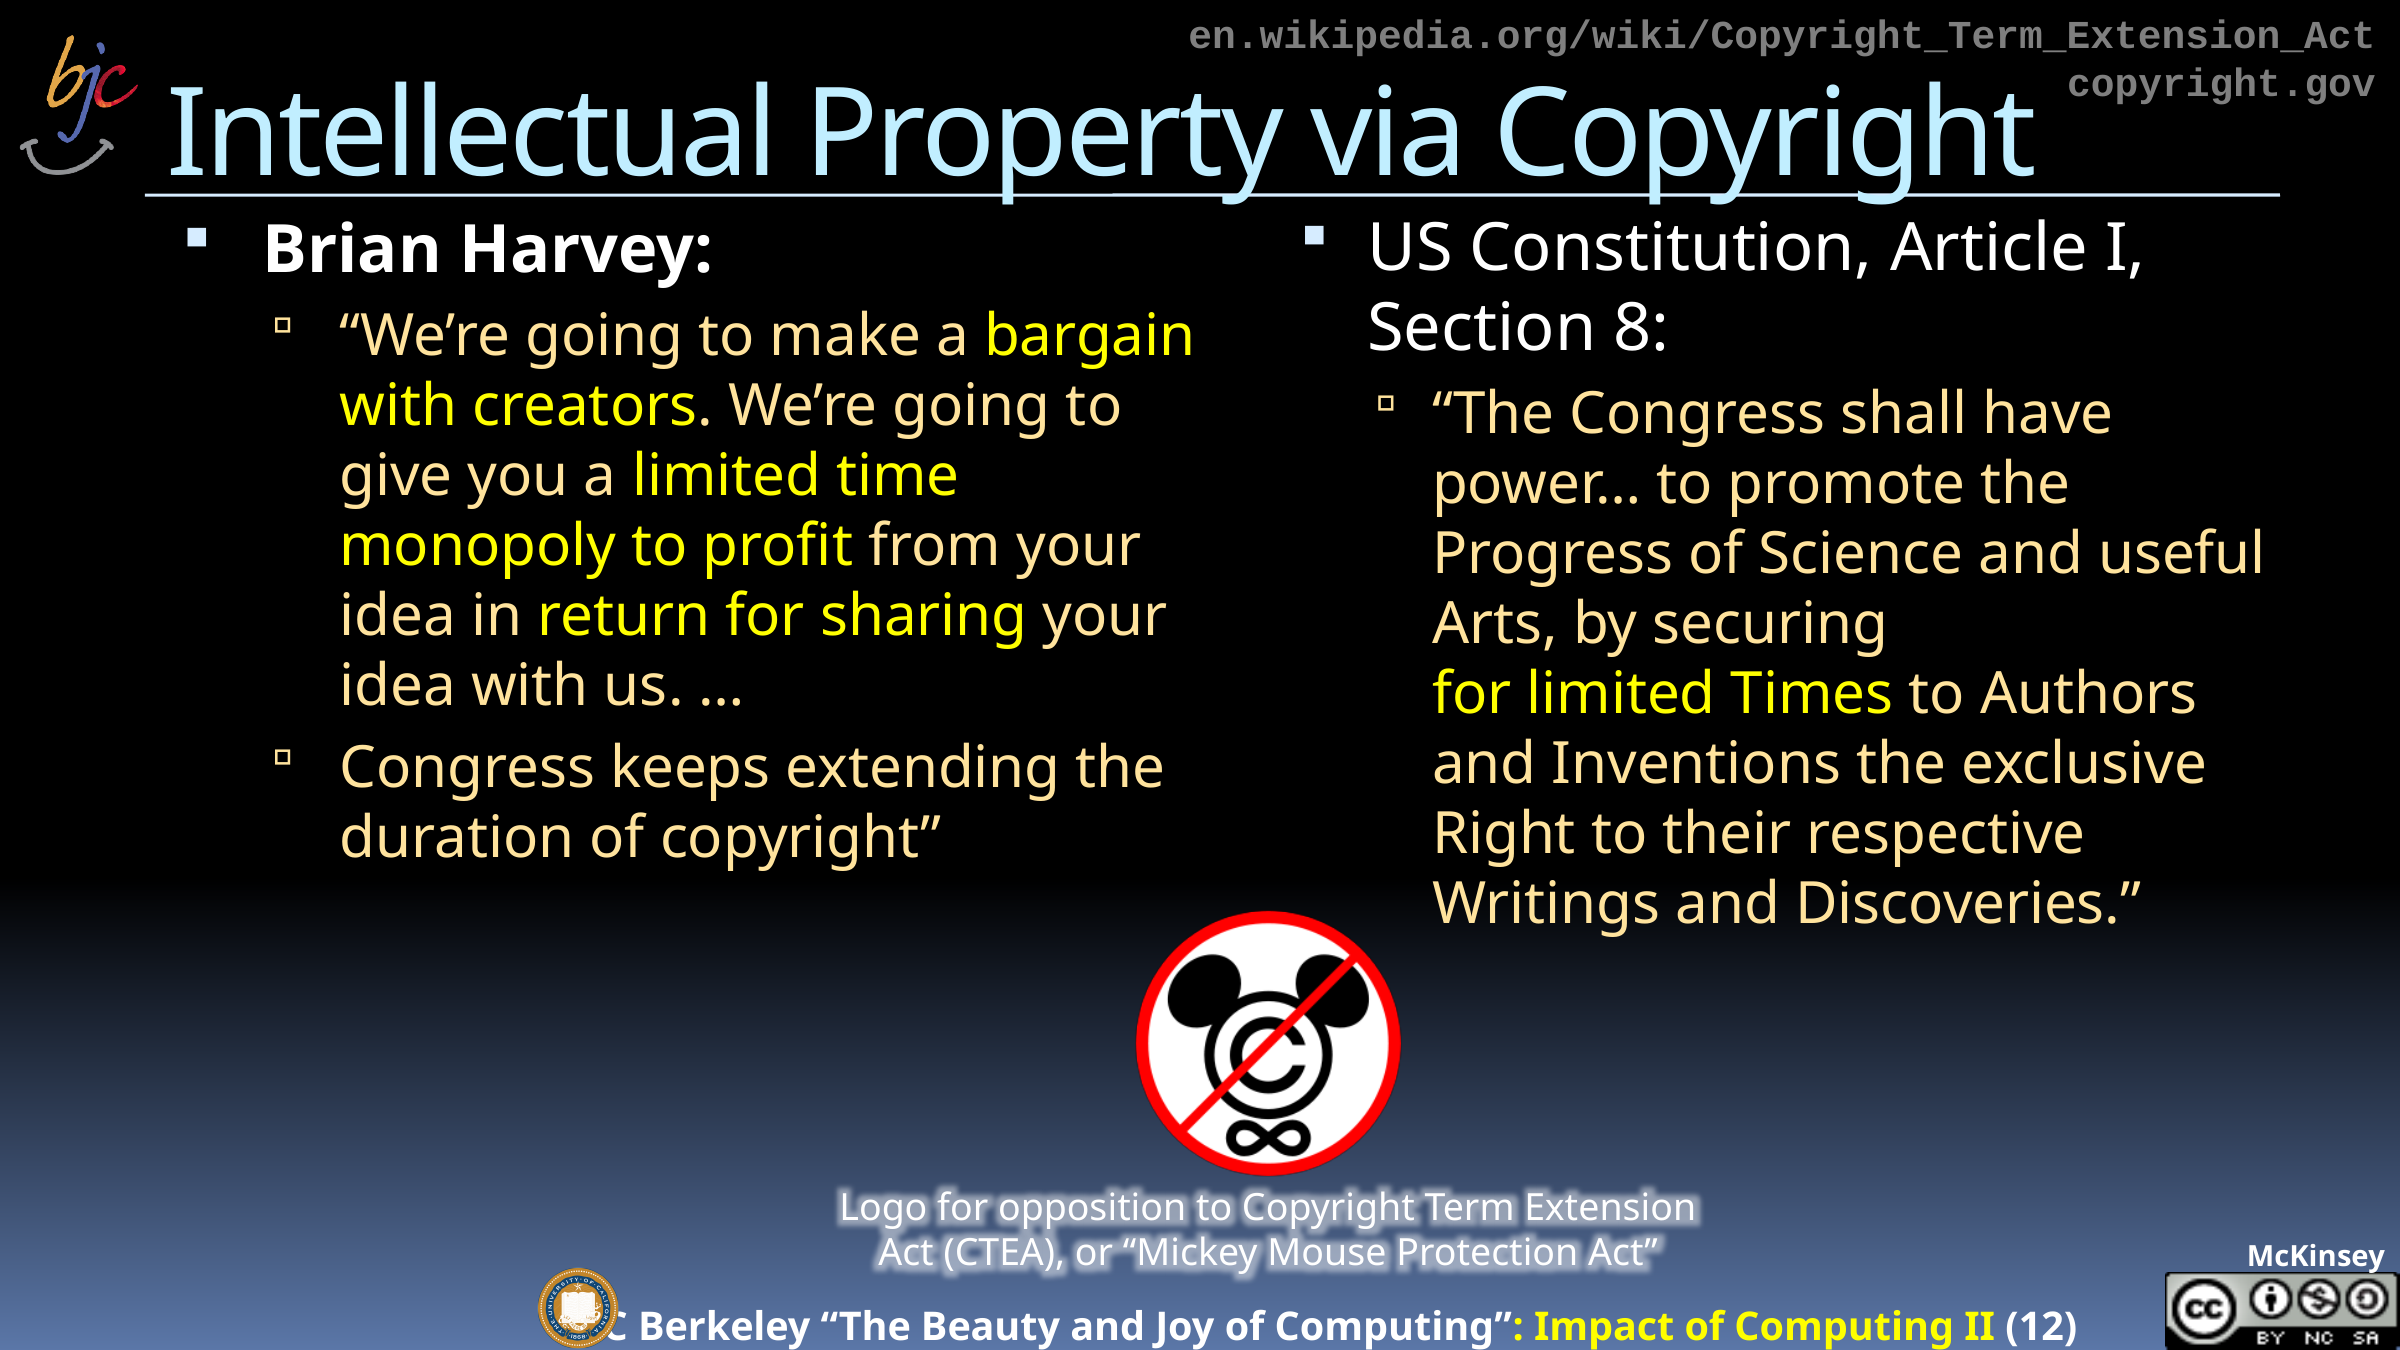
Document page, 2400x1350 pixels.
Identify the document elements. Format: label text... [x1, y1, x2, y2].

title Intellectual Property via Copyright [144, 41, 2288, 192]
text_box en.wikipedia.org/wiki/Copyright_Term_Extension_Act copyright.gov [1170, 0, 2394, 113]
text_box Logo for opposition to Copyright Term Extension Act (CTEA), or “Mickey Mouse Protection Act” [805, 1173, 1732, 1283]
picture [1132, 906, 1405, 1180]
picture [537, 1267, 619, 1349]
picture [19, 35, 138, 175]
text_box US Constitution, Article I, Section 8: “The Congress shall have power… to promote the Progress of Science and useful Arts, by securing for limited Times to Authors and Inventions the exclusive Right to their respective Writings and Discoveries.” [1268, 194, 2296, 1240]
picture [2165, 1272, 2400, 1350]
list Brian Harvey: “We’re going to make a bargain with creators. We’re going to give you a limited time monopoly to profit from your idea in return for sharing your idea with us. … Congress keeps extending the duration of copyright” [144, 194, 1238, 1240]
